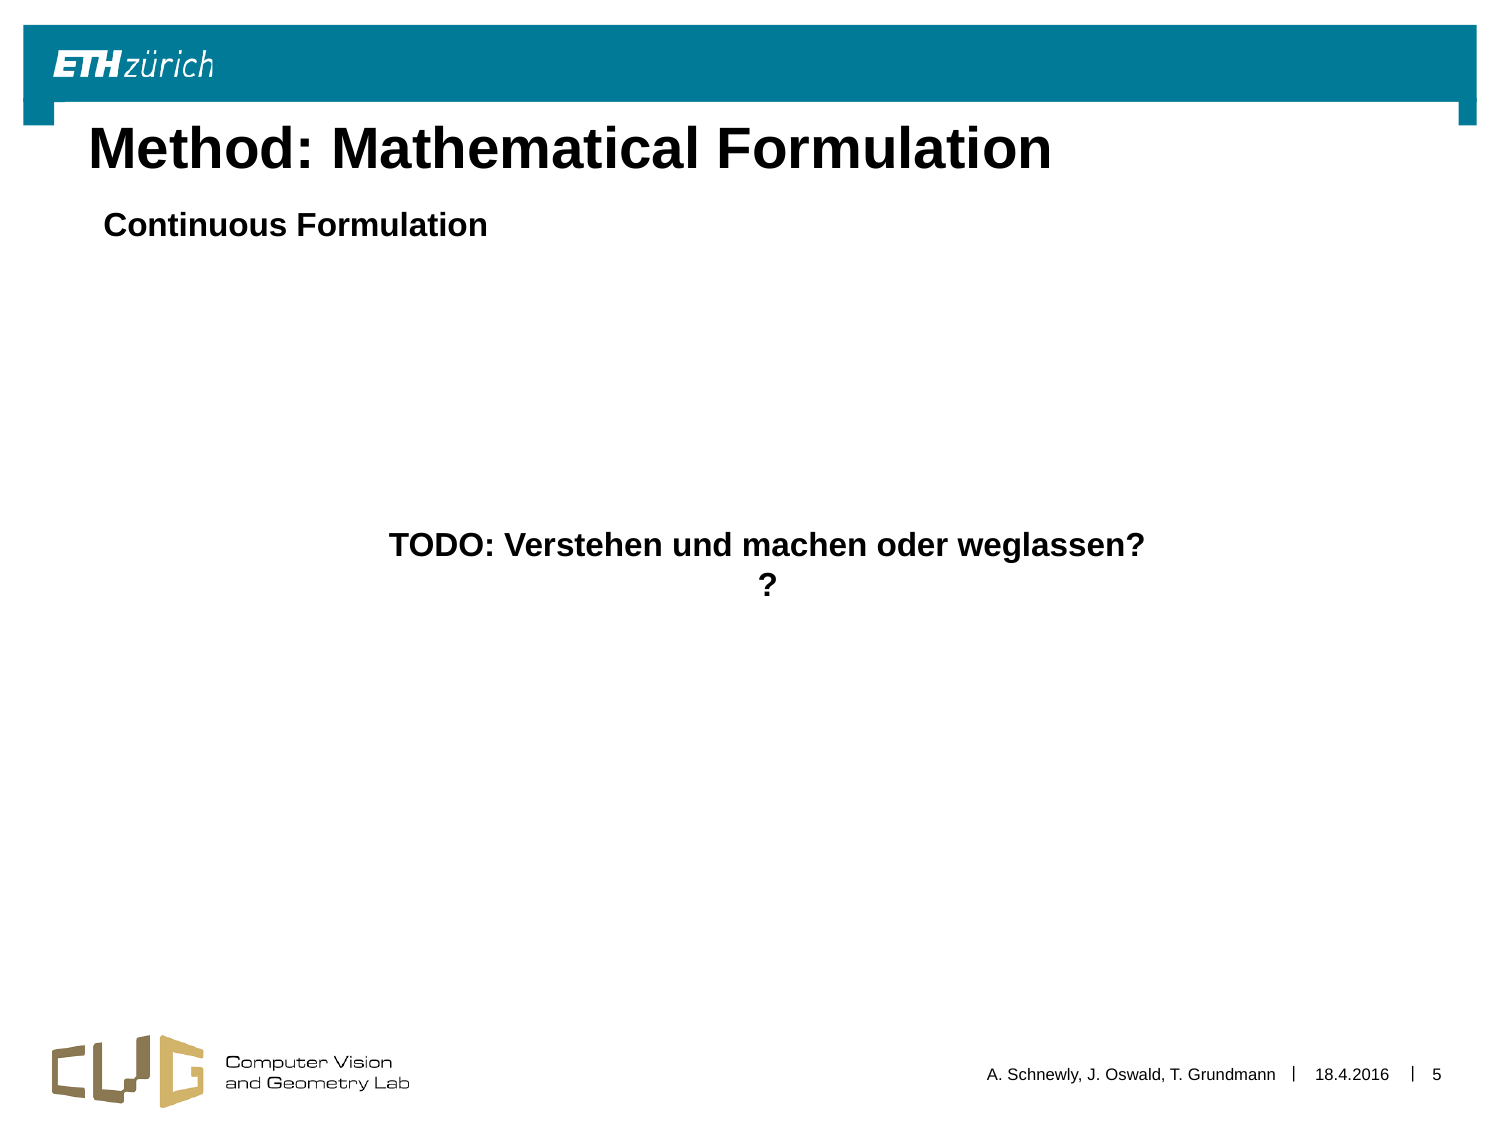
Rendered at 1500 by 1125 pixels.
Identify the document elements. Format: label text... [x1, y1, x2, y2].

footer A. Schnewly, J. Oswald, T. Grundmann [750, 1034, 1277, 1112]
slide_number 5 [1415, 1034, 1459, 1112]
picture [52, 1035, 409, 1108]
title Method: Mathematical Formulation [64, 101, 1459, 262]
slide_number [1302, 1034, 1403, 1112]
text_box Continuous Formulation TODO: Verstehen und machen oder weglassen? ? [88, 196, 1447, 651]
